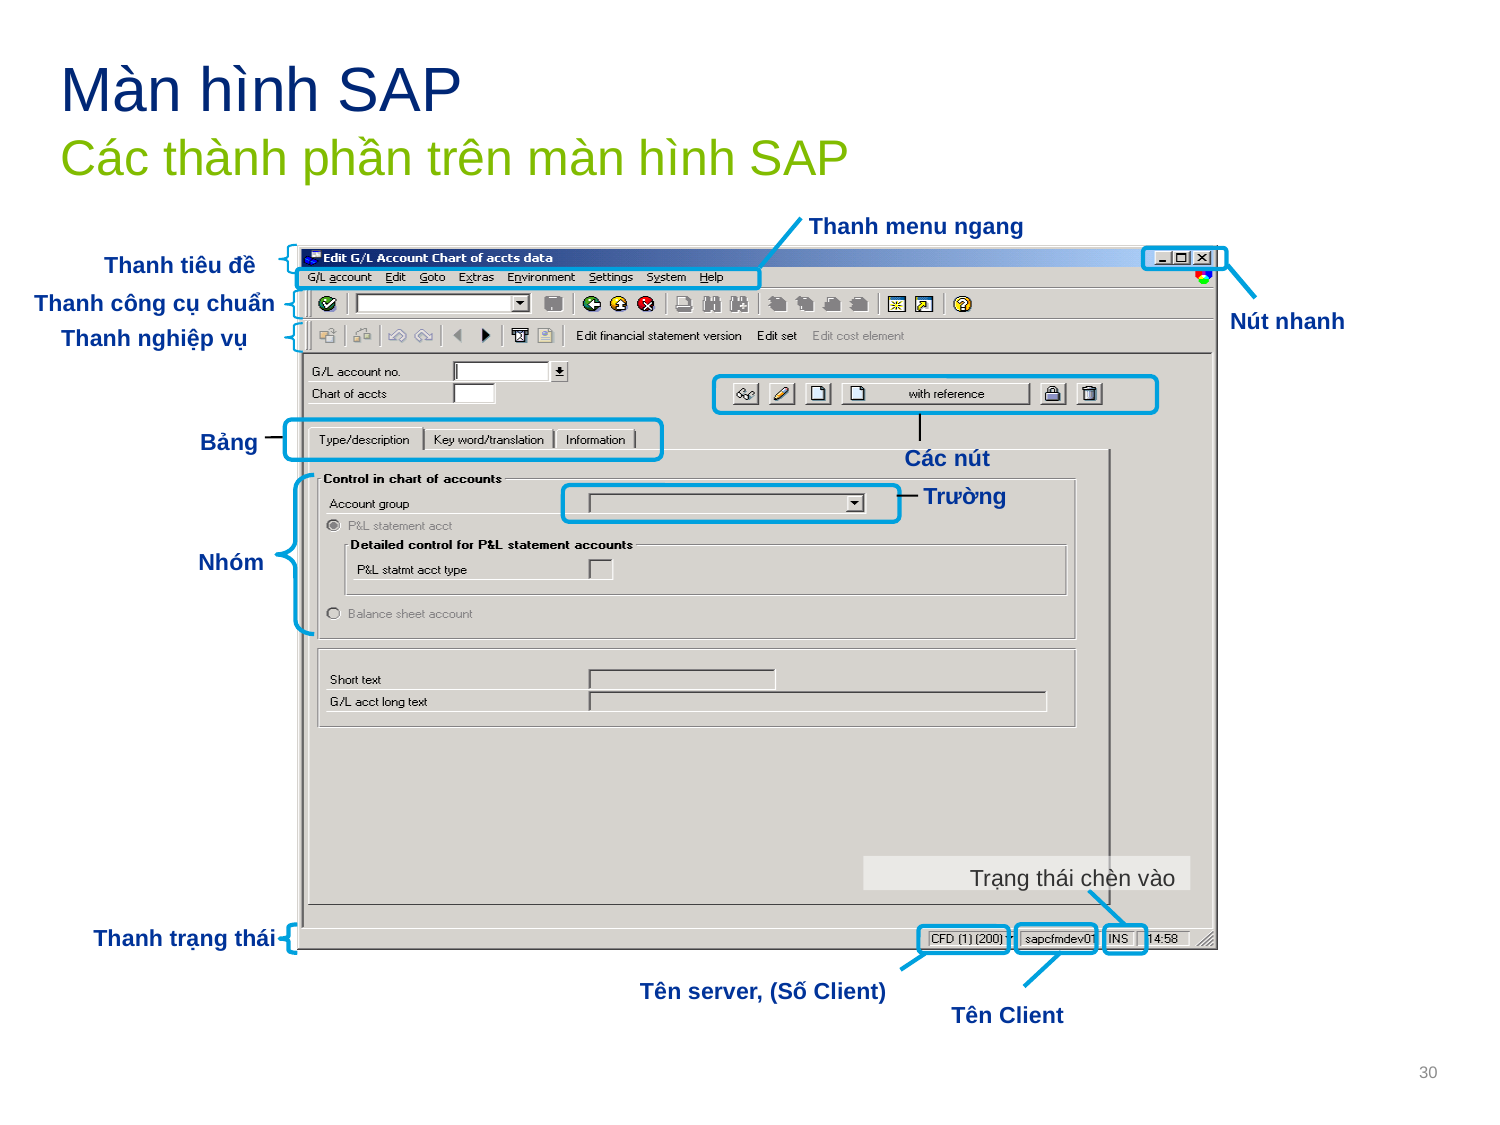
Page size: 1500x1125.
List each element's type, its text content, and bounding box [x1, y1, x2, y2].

slide_number 30 [1307, 1051, 1438, 1093]
title Màn hình SAP [60, 48, 1437, 126]
list Các thành phần trên màn hình SAP [60, 126, 1437, 285]
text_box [19, 204, 1426, 1050]
